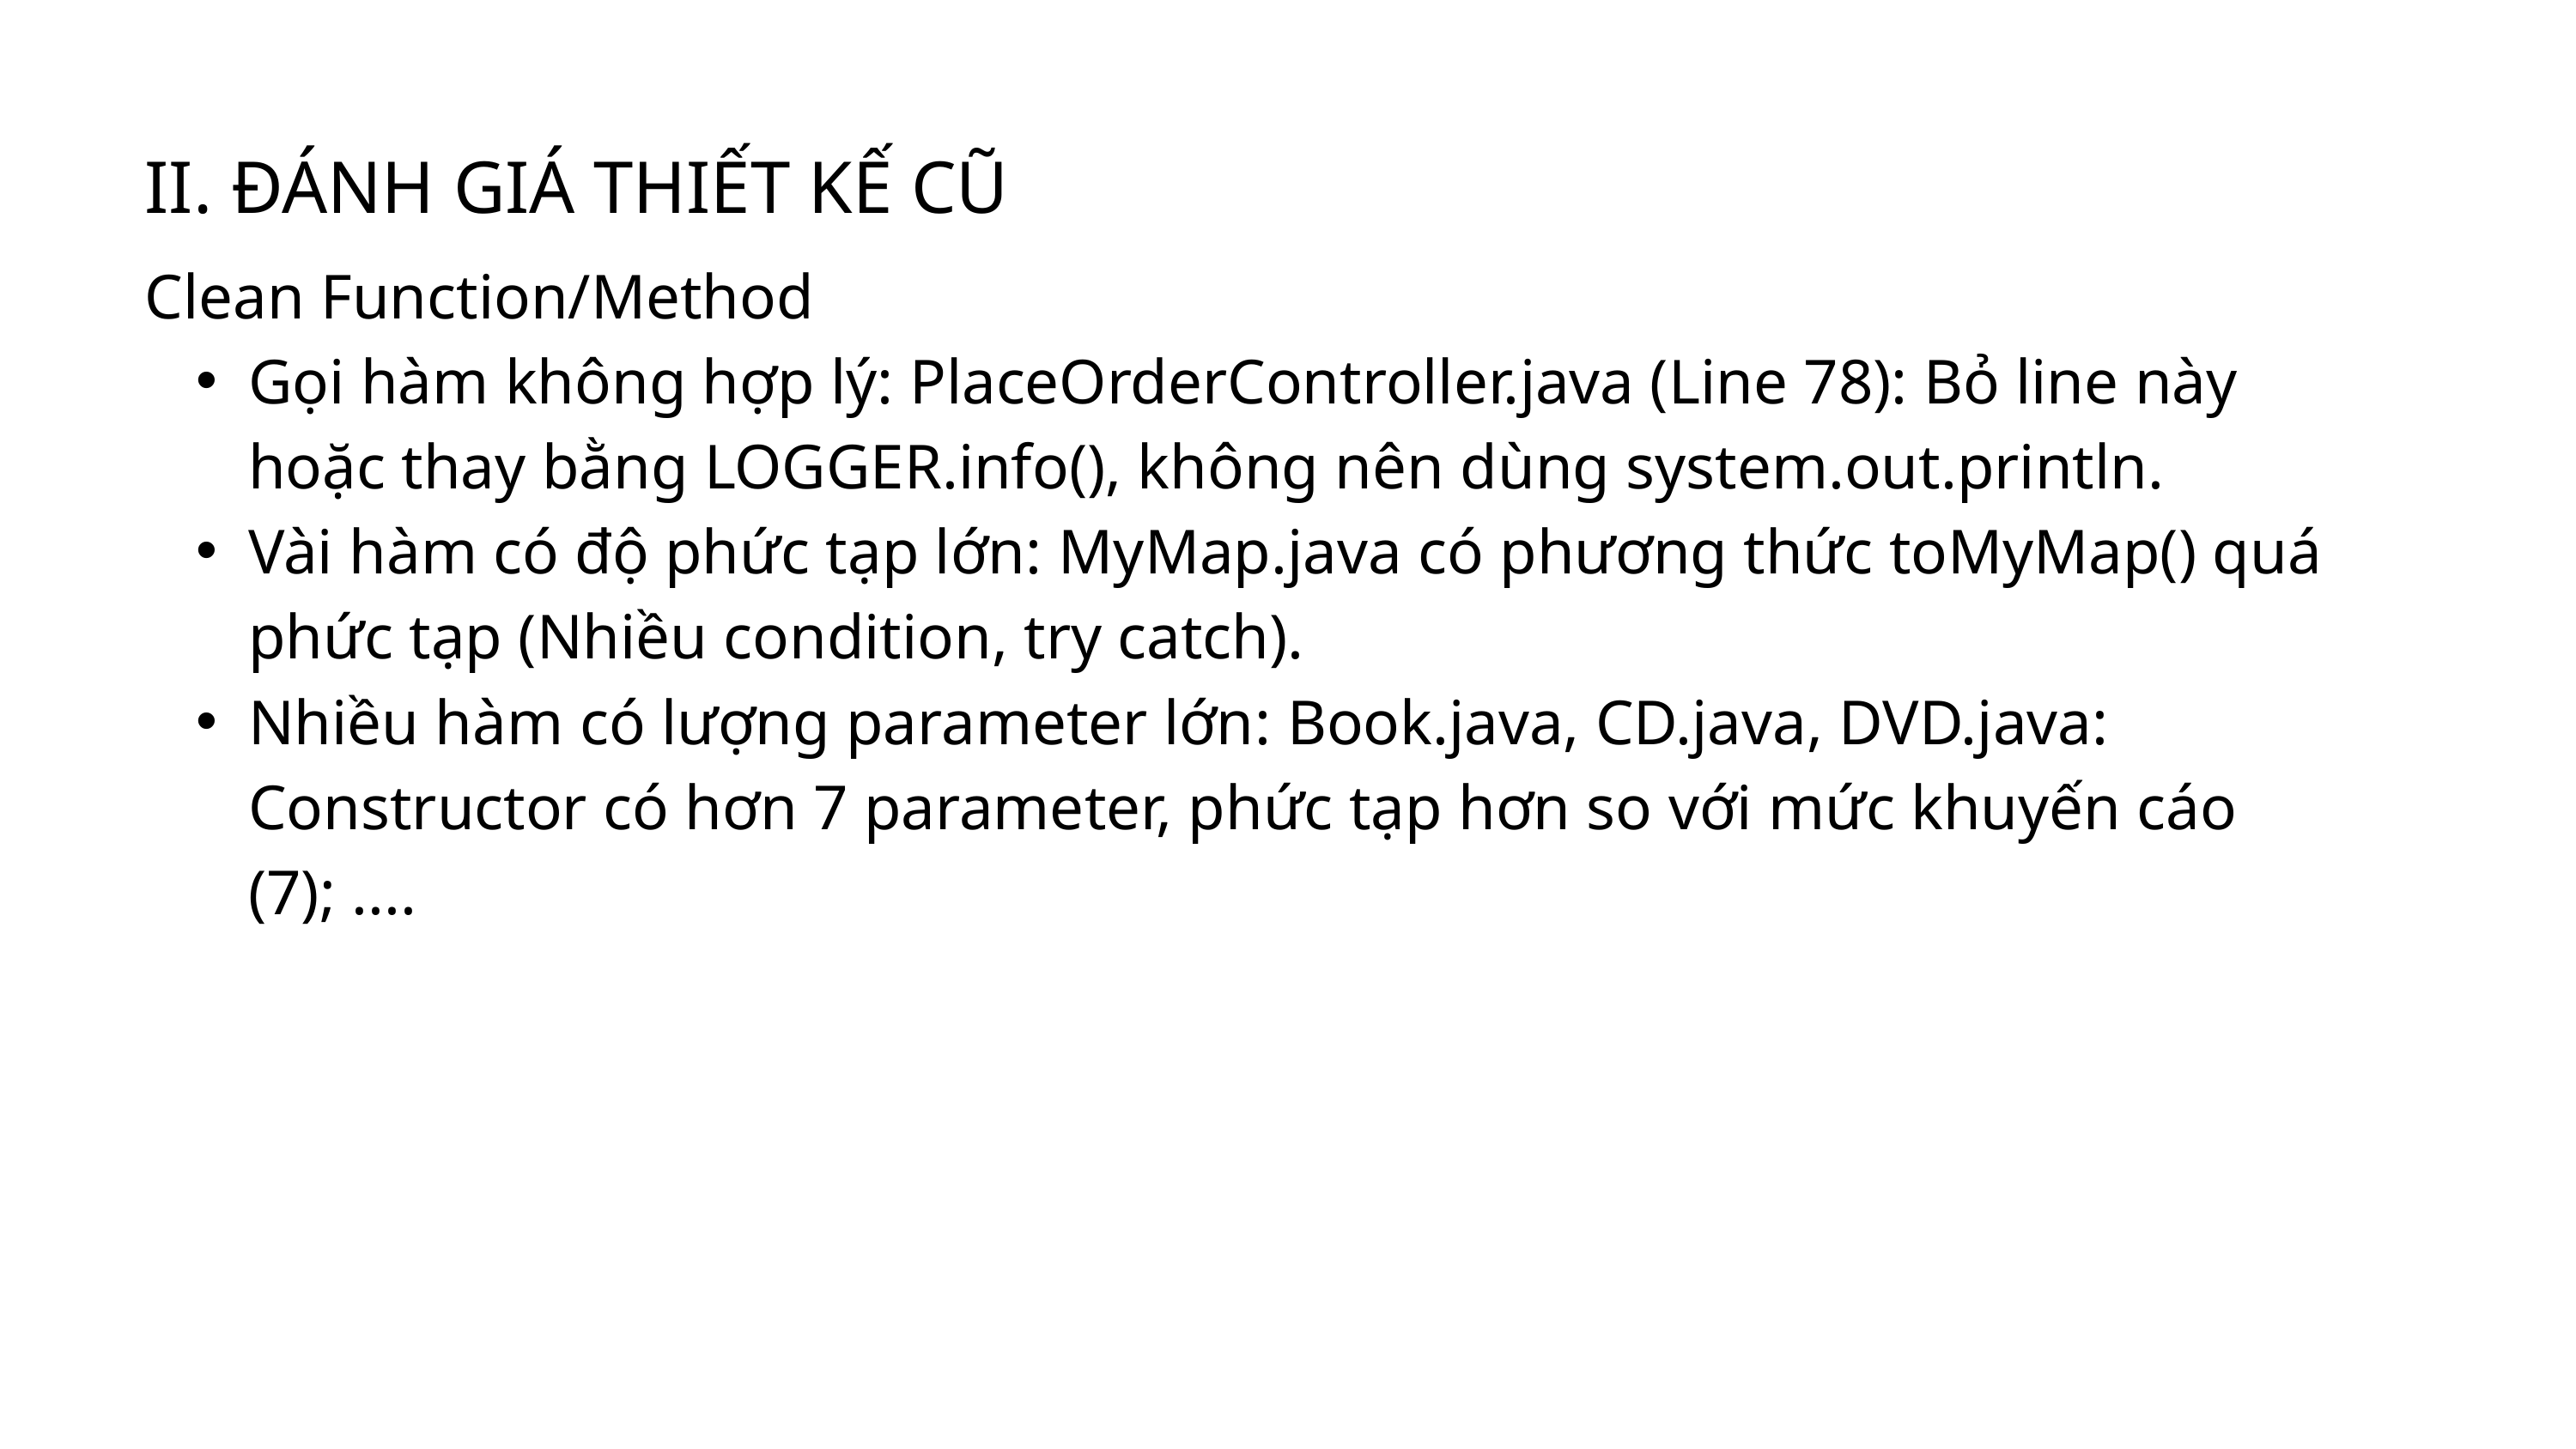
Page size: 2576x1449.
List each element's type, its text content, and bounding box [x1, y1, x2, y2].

text_box Gọi hàm không hợp lý: PlaceOrderController.java (Line 78): Bỏ line này hoặc thay bằng LOGGER.info(), không nên dùng system.out.println. Vài hàm có độ phức tạp lớn: MyMap.java có phương thức toMyMap() quá phức tạp (Nhiều condition, try catch). Nhiều hàm có lượng parameter lớn: Book.java, CD.java, DVD.java: Constructor có hơn 7 parameter, phức tạp hơn so với mức khuyến cáo (7); .... [144, 246, 2390, 1097]
text_box II. ĐÁNH GIÁ THIẾT KẾ CŨ [144, 159, 1739, 228]
